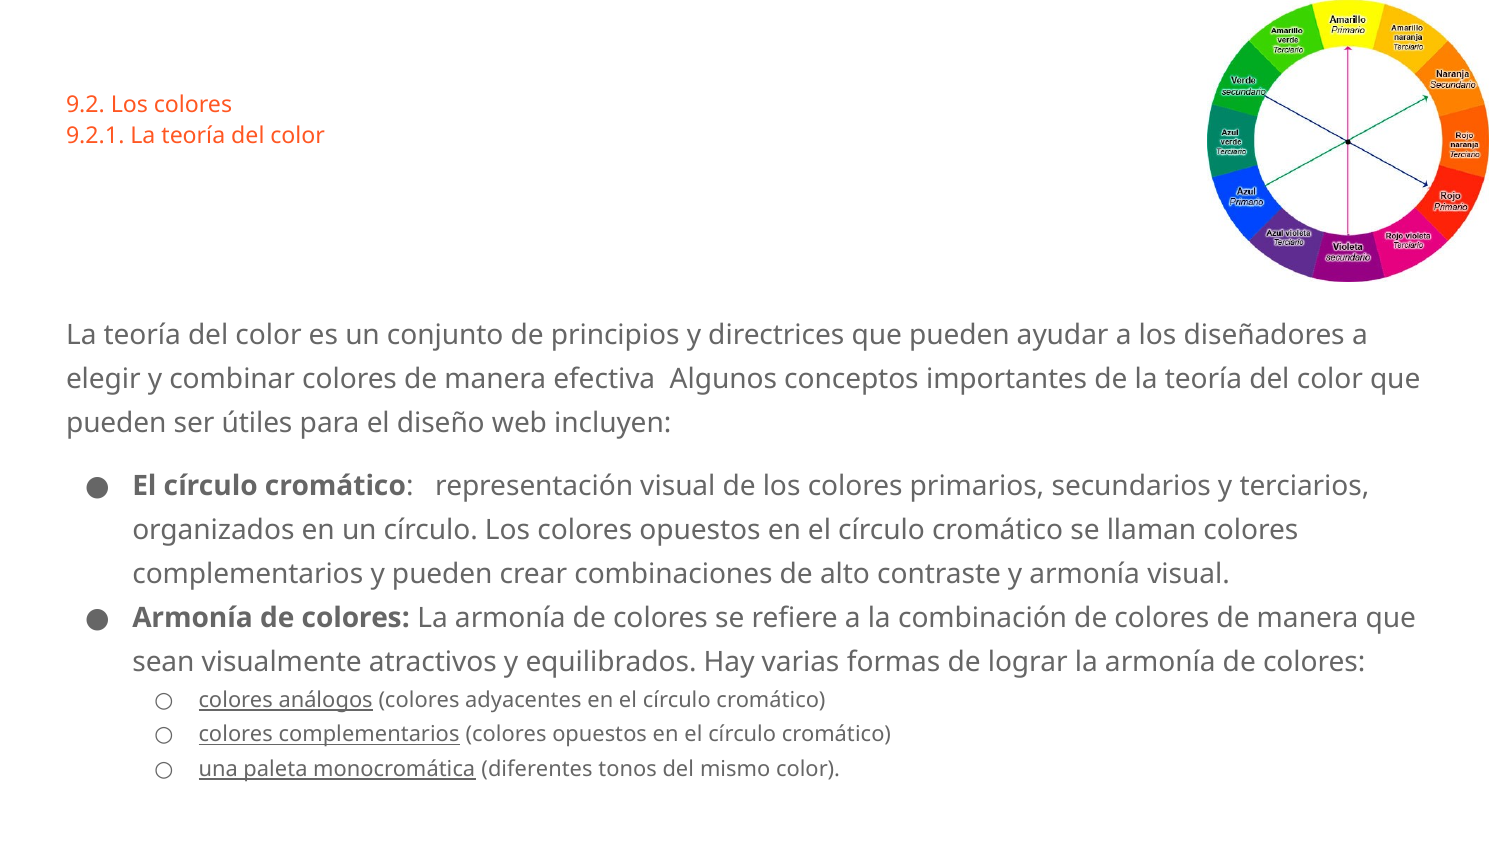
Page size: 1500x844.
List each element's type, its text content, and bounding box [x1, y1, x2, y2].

list La teoría del color es un conjunto de principios y directrices que pueden ayudar a los diseñadores a elegir y combinar colores de manera efectiva Algunos conceptos importantes de la teoría del color que pueden ser útiles para el diseño web incluyen: El círculo cromático: representación visual de los colores primarios, secundarios y terciarios, organizados en un círculo. Los colores opuestos en el círculo cromático se llaman colores complementarios y pueden crear combinaciones de alto contraste y armonía visual. Armonía de colores: La armonía de colores se refiere a la combinación de colores de manera que sean visualmente atractivos y equilibrados. Hay varias formas de lograr la armonía de colores: colores análogos (colores adyacentes en el círculo cromático) colores complementarios (colores opuestos en el círculo cromático) una paleta monocromática (diferentes tonos del mismo color). [51, 293, 1449, 823]
title 9.2. Los colores 9.2.1. La teoría del color [51, 72, 1201, 167]
picture [1206, 0, 1490, 283]
